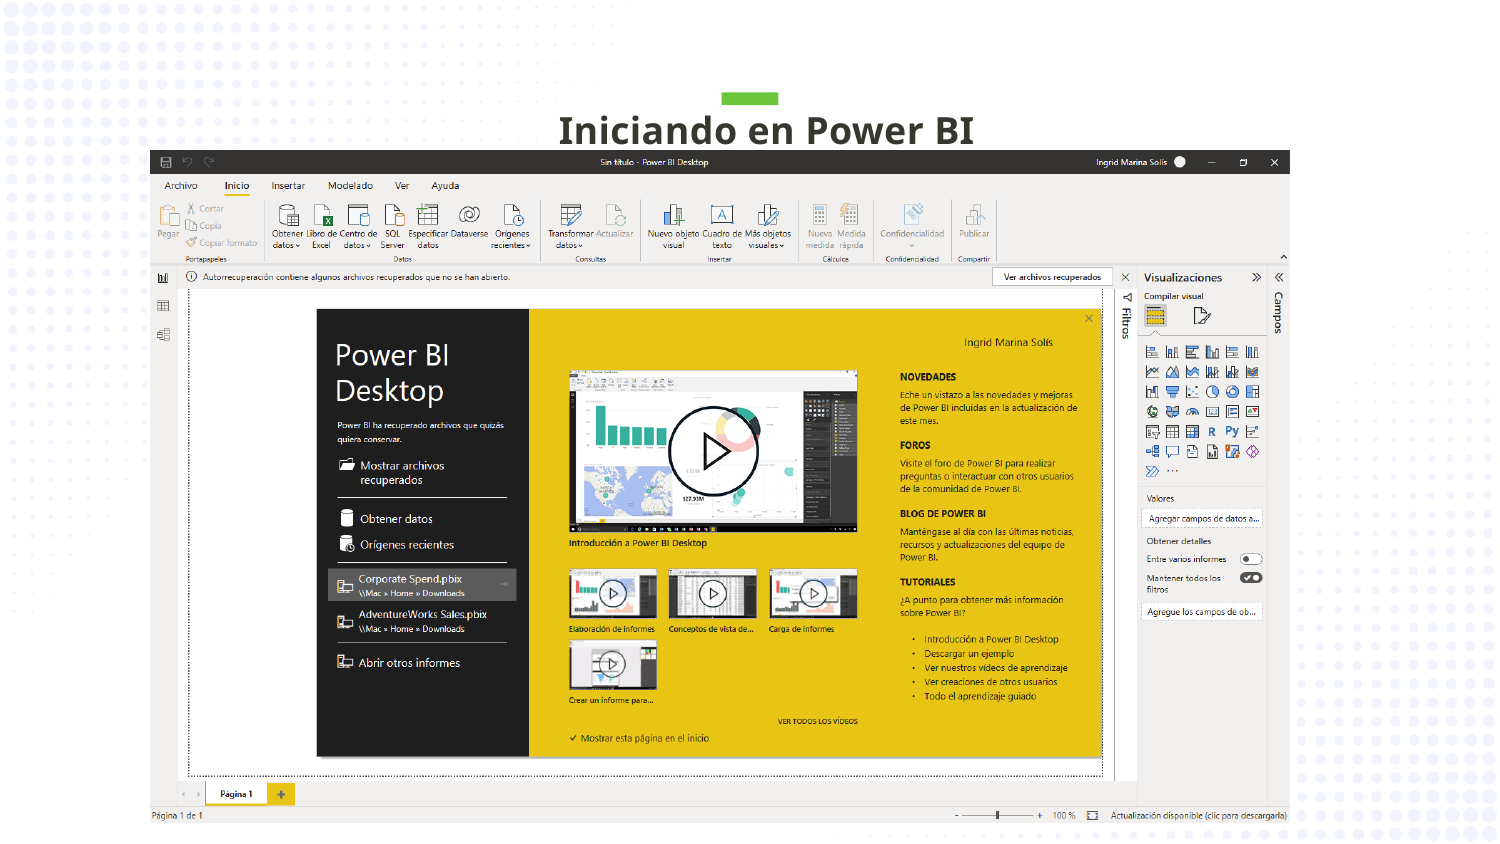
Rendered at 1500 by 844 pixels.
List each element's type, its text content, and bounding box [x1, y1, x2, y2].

text_box [721, 92, 779, 106]
text_box Iniciando en Power BI [447, 106, 1087, 148]
picture [0, 0, 1500, 844]
